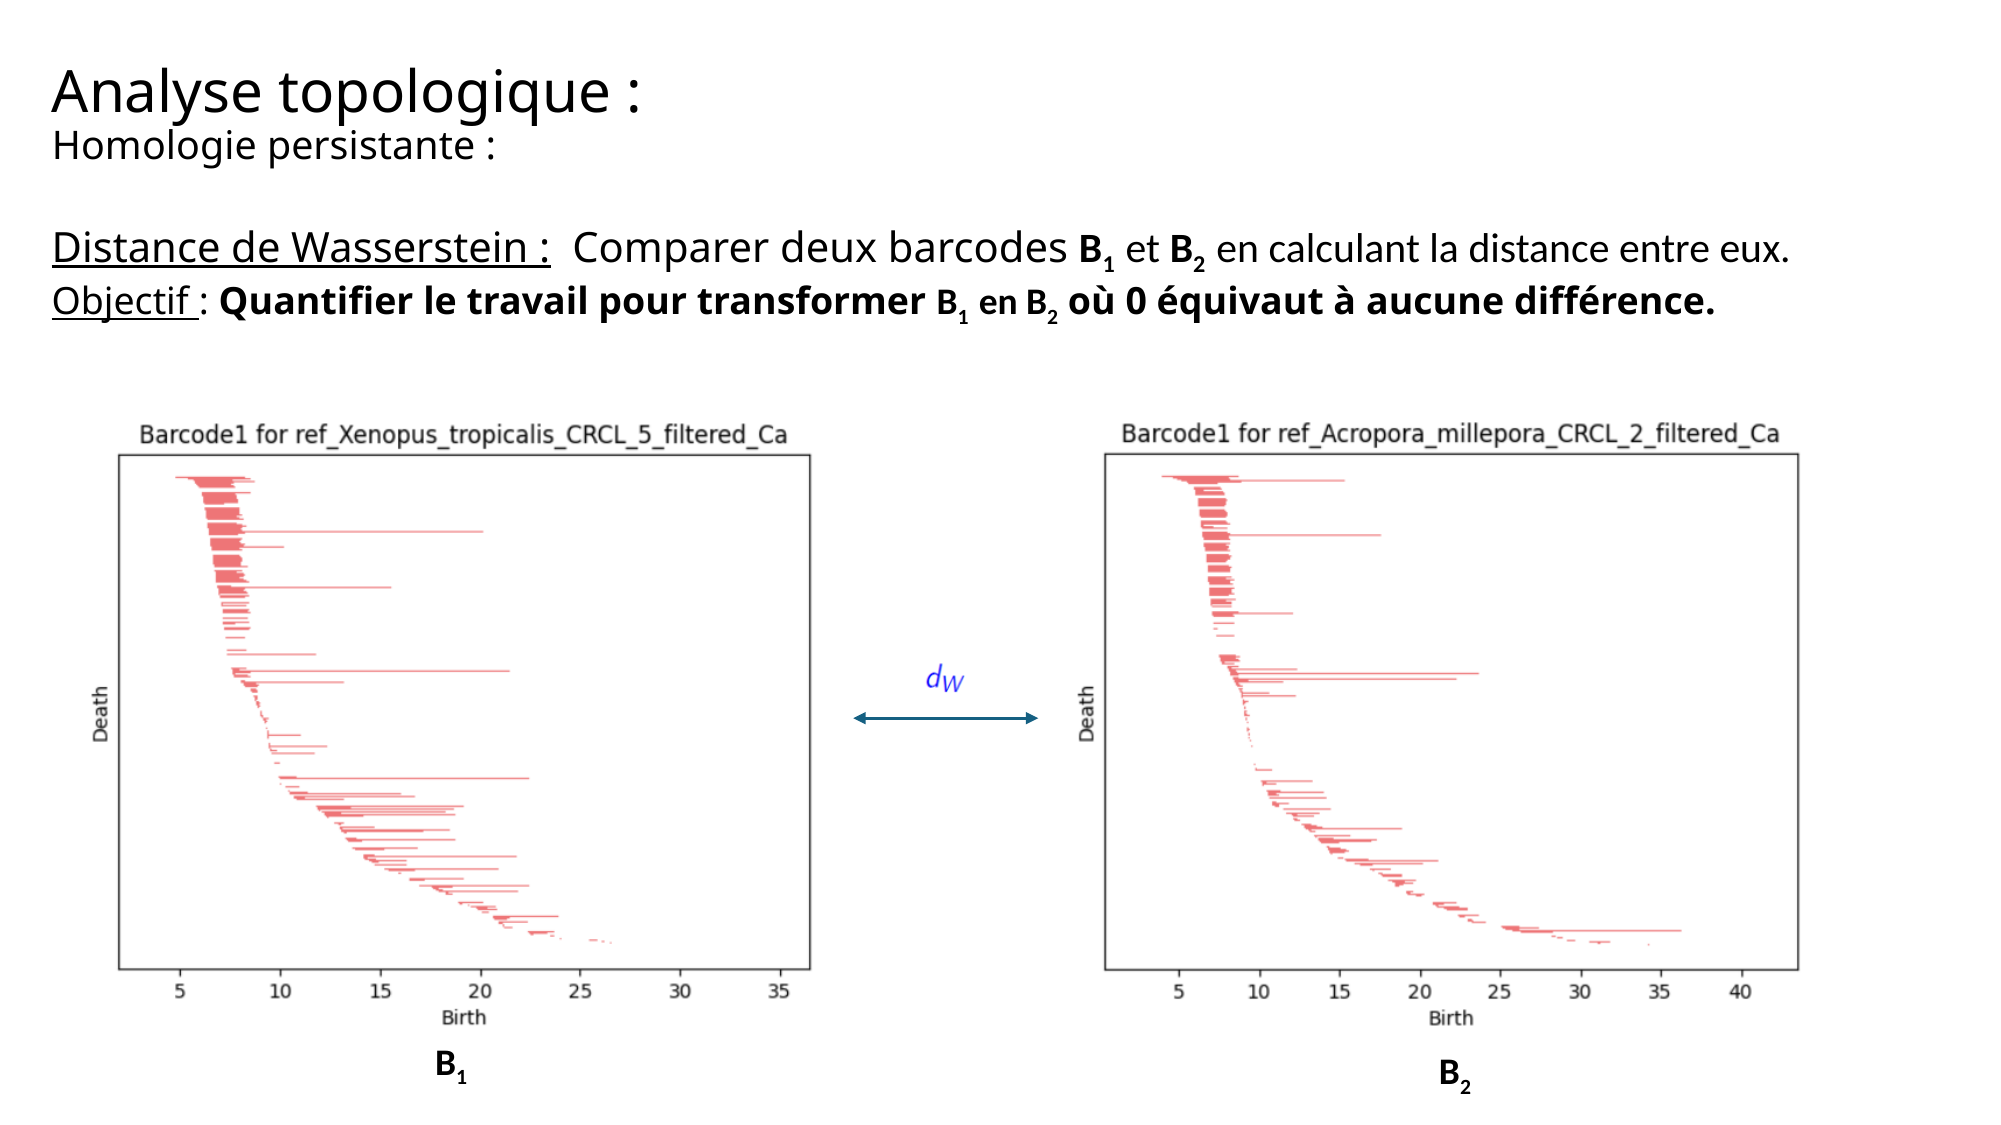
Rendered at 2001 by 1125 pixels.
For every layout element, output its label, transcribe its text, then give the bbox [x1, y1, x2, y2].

text_box B2 [1424, 1042, 1501, 1106]
text_box Distance de Wasserstein : Comparer deux barcodes B1 et B2 en calculant la distance entre eux. Objectif : Quantifier le travail pour transformer B1 en B2 où 0 équivaut à aucune différence. [36, 213, 2000, 336]
picture [86, 405, 831, 1032]
text_box Analyse topologique : Homologie persistante : [36, 53, 830, 177]
picture [1050, 405, 1846, 1042]
picture [914, 655, 967, 707]
text_box B1 [420, 1032, 497, 1097]
